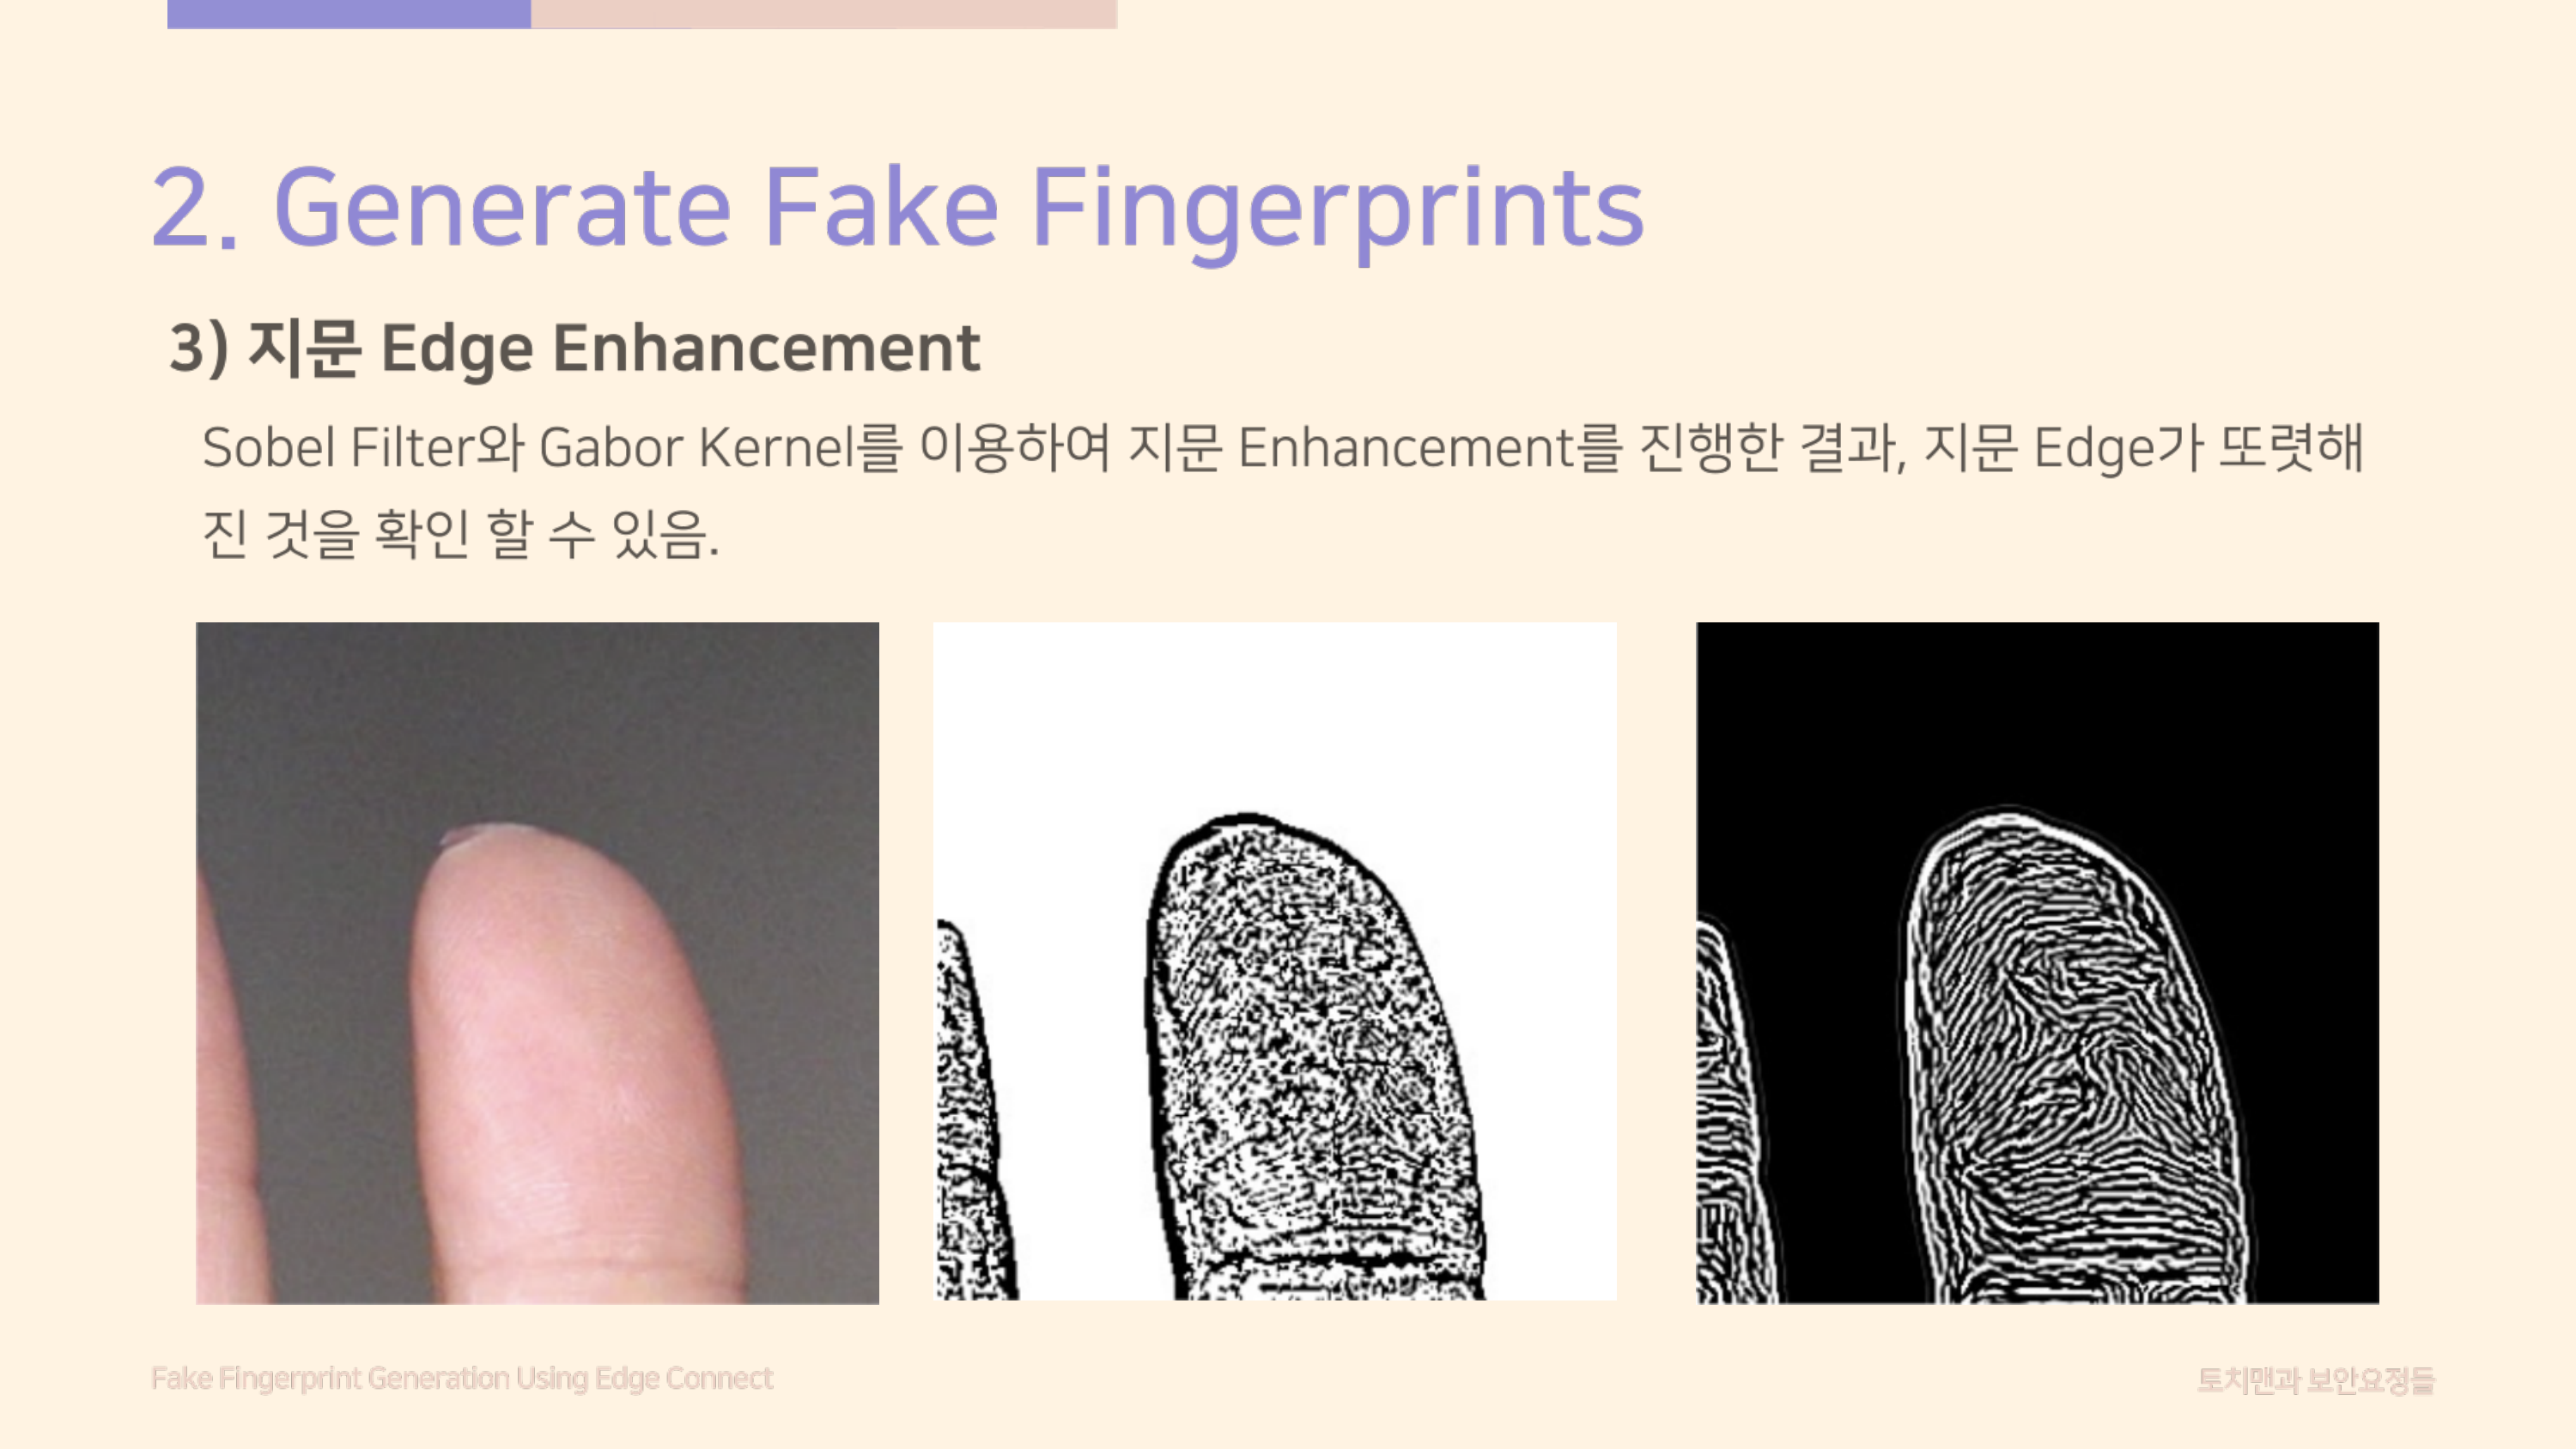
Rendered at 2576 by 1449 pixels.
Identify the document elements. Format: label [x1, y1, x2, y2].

picture [1641, 1356, 2451, 1416]
text_box [167, 0, 2576, 29]
text_box [196, 621, 2380, 1306]
picture [131, 119, 2390, 604]
picture [147, 1354, 788, 1414]
